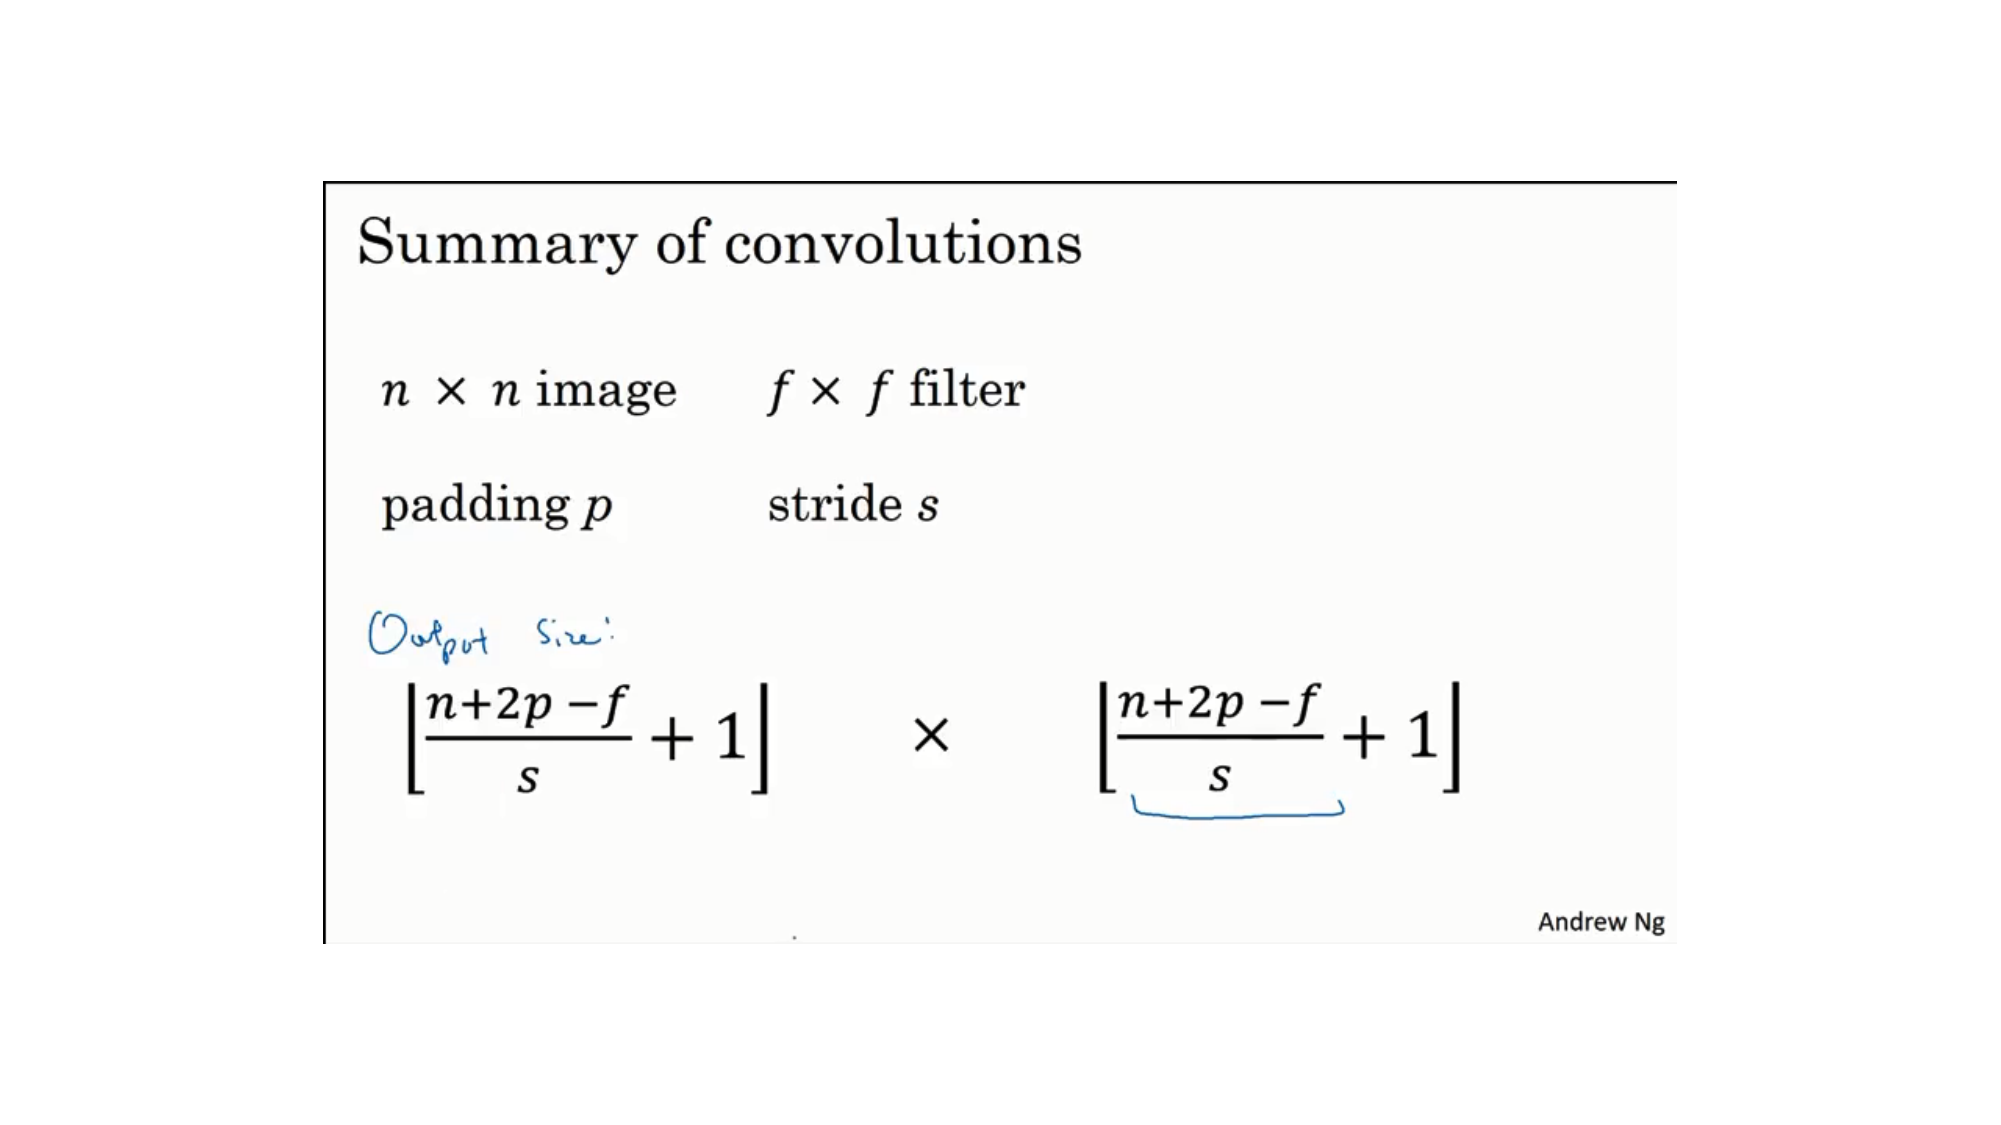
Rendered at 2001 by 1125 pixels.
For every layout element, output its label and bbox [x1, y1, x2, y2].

picture [323, 181, 1677, 944]
